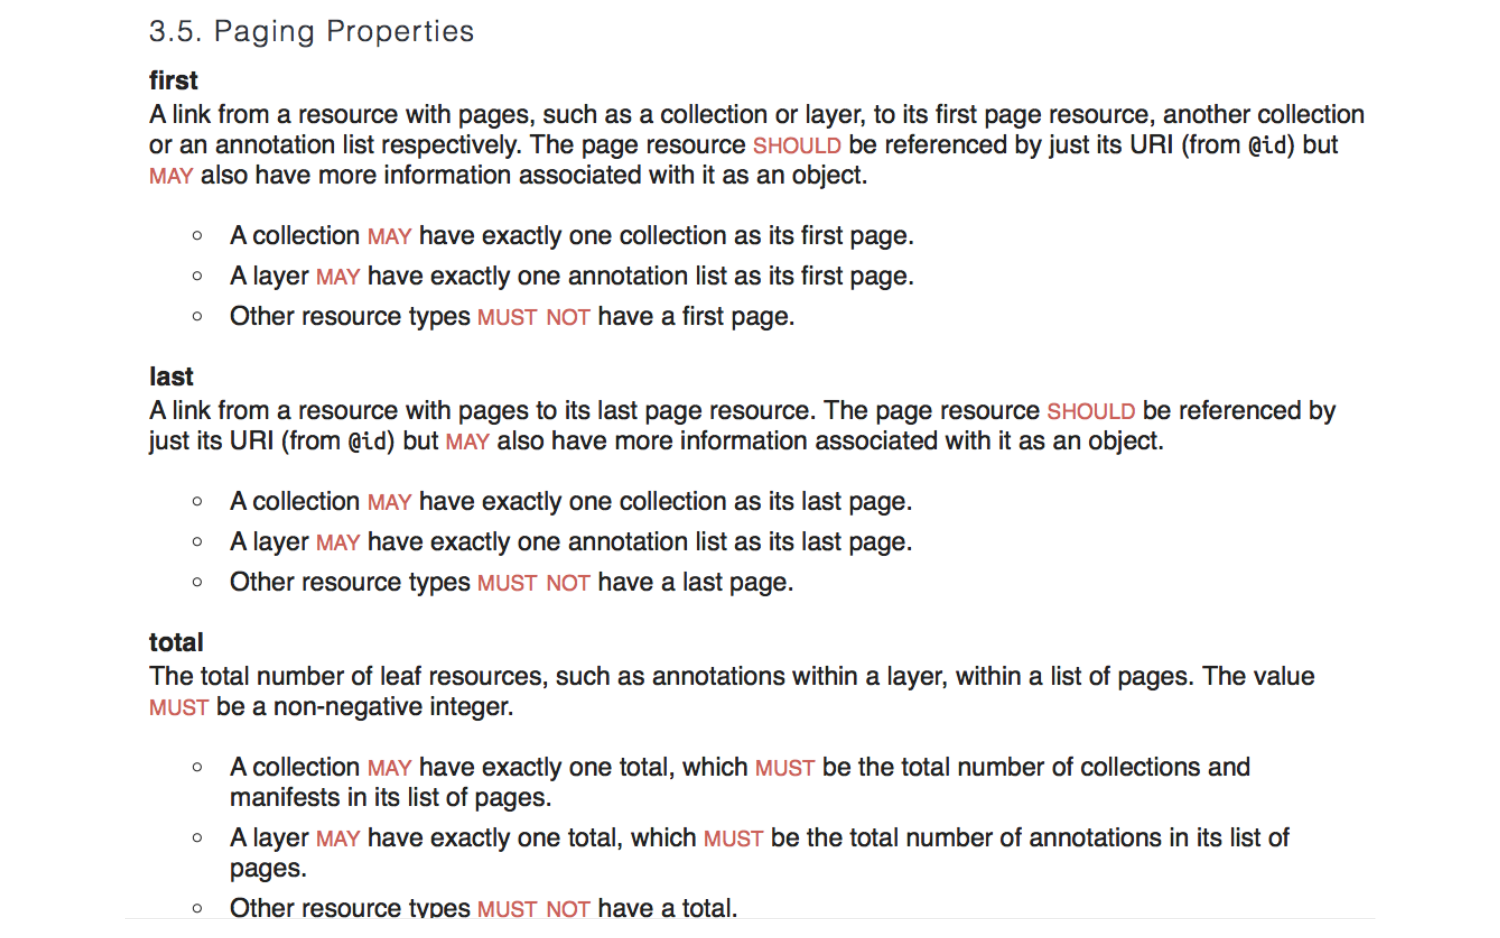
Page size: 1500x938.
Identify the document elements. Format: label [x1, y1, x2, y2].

picture [124, 0, 1376, 920]
